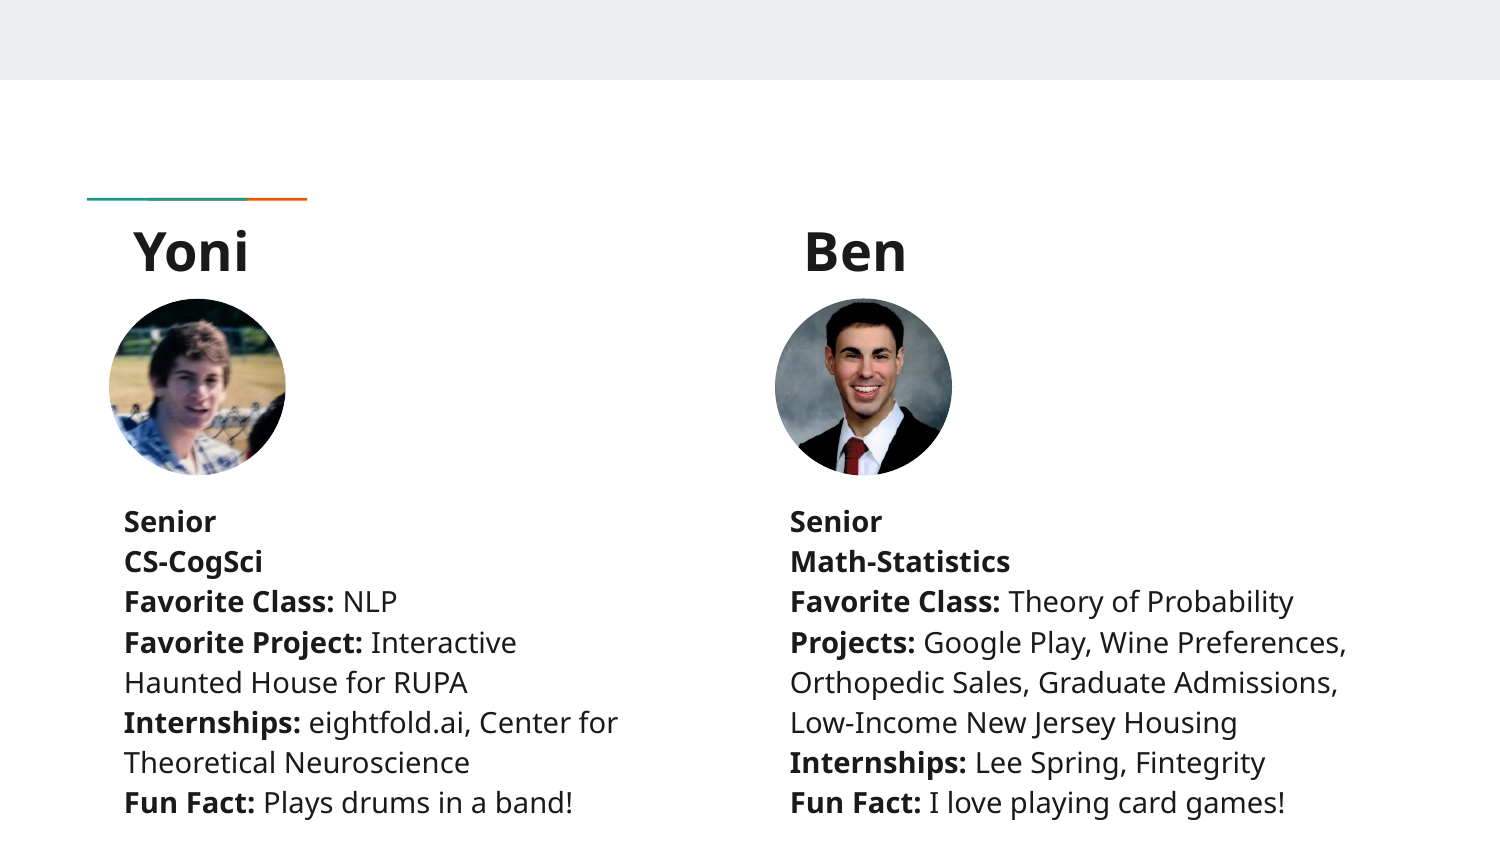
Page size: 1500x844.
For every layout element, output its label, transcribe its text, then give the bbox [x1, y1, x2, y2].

picture [774, 298, 953, 476]
title Yoni [118, 201, 268, 291]
picture [108, 298, 287, 476]
list Senior Math-Statistics Favorite Class: Theory of Probability Projects: Google Play, Wine Preferences, Orthopedic Sales, Graduate Admissions, Low-Income New Jersey Housing Internships: Lee Spring, Fintegrity Fun Fact: I love playing card games! [775, 483, 1376, 746]
list Senior CS-CogSci Favorite Class: NLP Favorite Project: Interactive Haunted House for RUPA Internships: eightfold.ai, Center for Theoretical Neuroscience Fun Fact: Plays drums in a band! [108, 483, 651, 746]
title Ben [788, 201, 939, 296]
